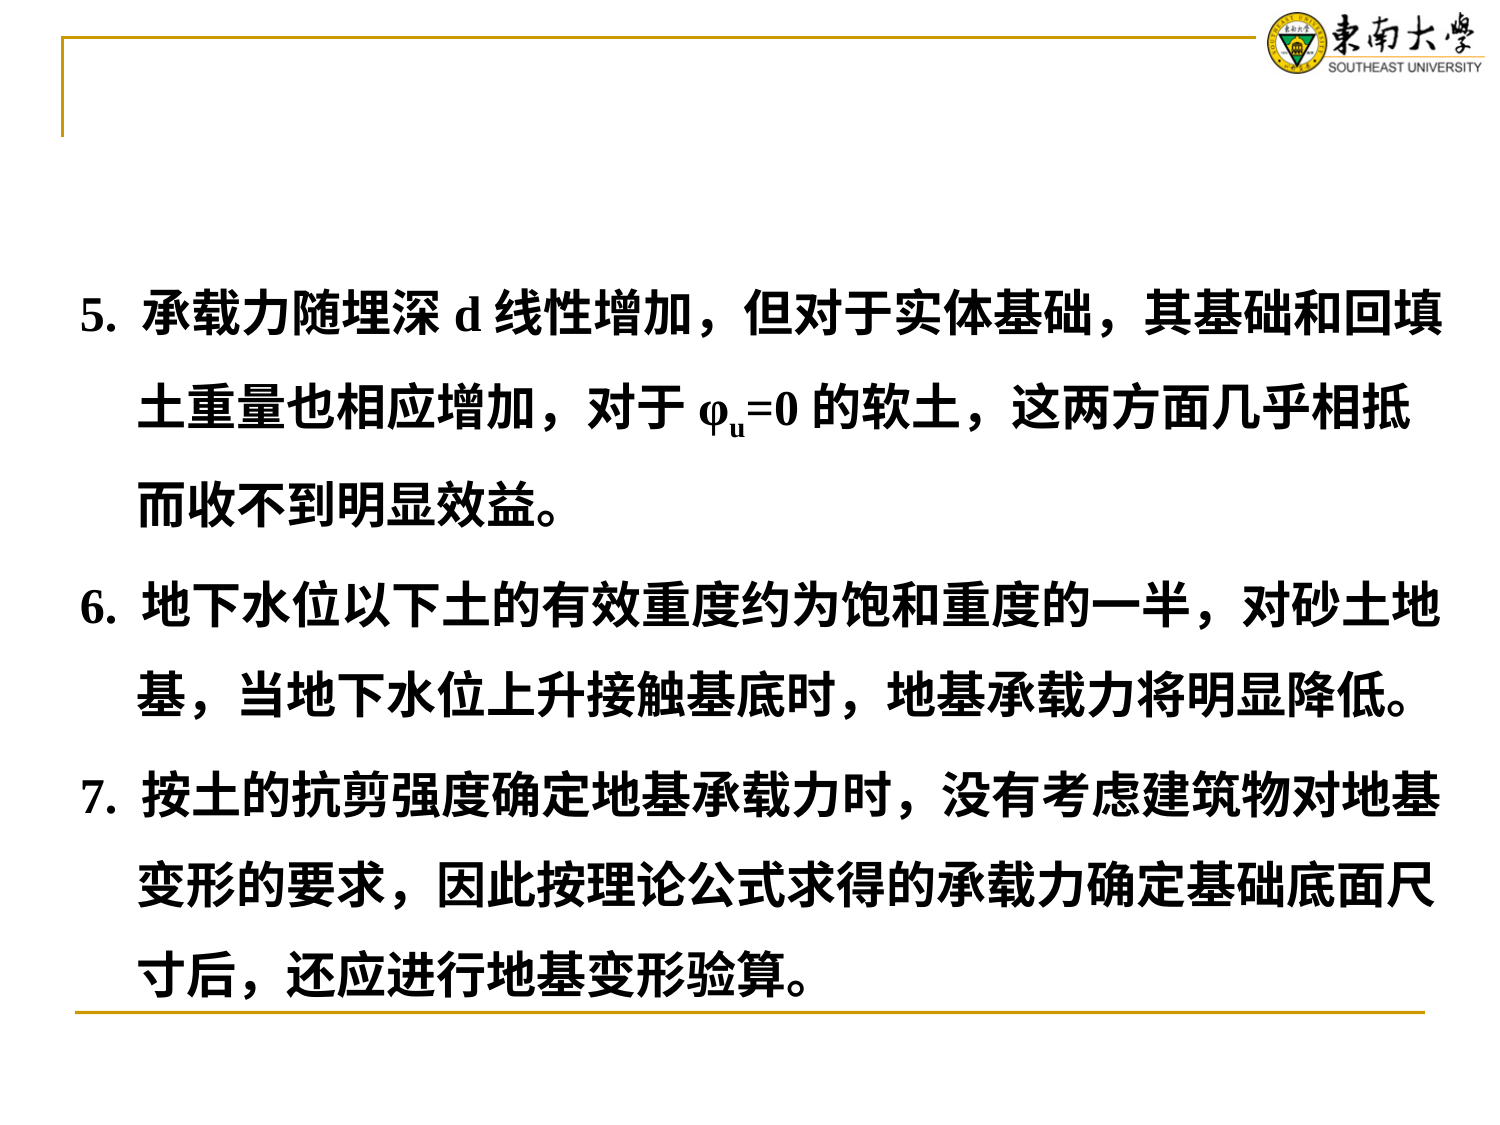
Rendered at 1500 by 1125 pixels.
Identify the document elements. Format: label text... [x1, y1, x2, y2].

list 5. 承载力随埋深d线性增加，但对于实体基础，其基础和回填土重量也相应增加，对于φu=0的软土，这两方面几乎相抵而收不到明显效益。 6. 地下水位以下土的有效重度约为饱和重度的一半，对砂土地基，当地下水位上升接触基底时，地基承载力将明显降低。 7. 按土的抗剪强度确定地基承载力时，没有考虑建筑物对地基变形的要求，因此按理论公式求得的承载力确定基础底面尺寸后，还应进行地基变形验算。 [64, 243, 1459, 1012]
picture [1256, 10, 1499, 79]
